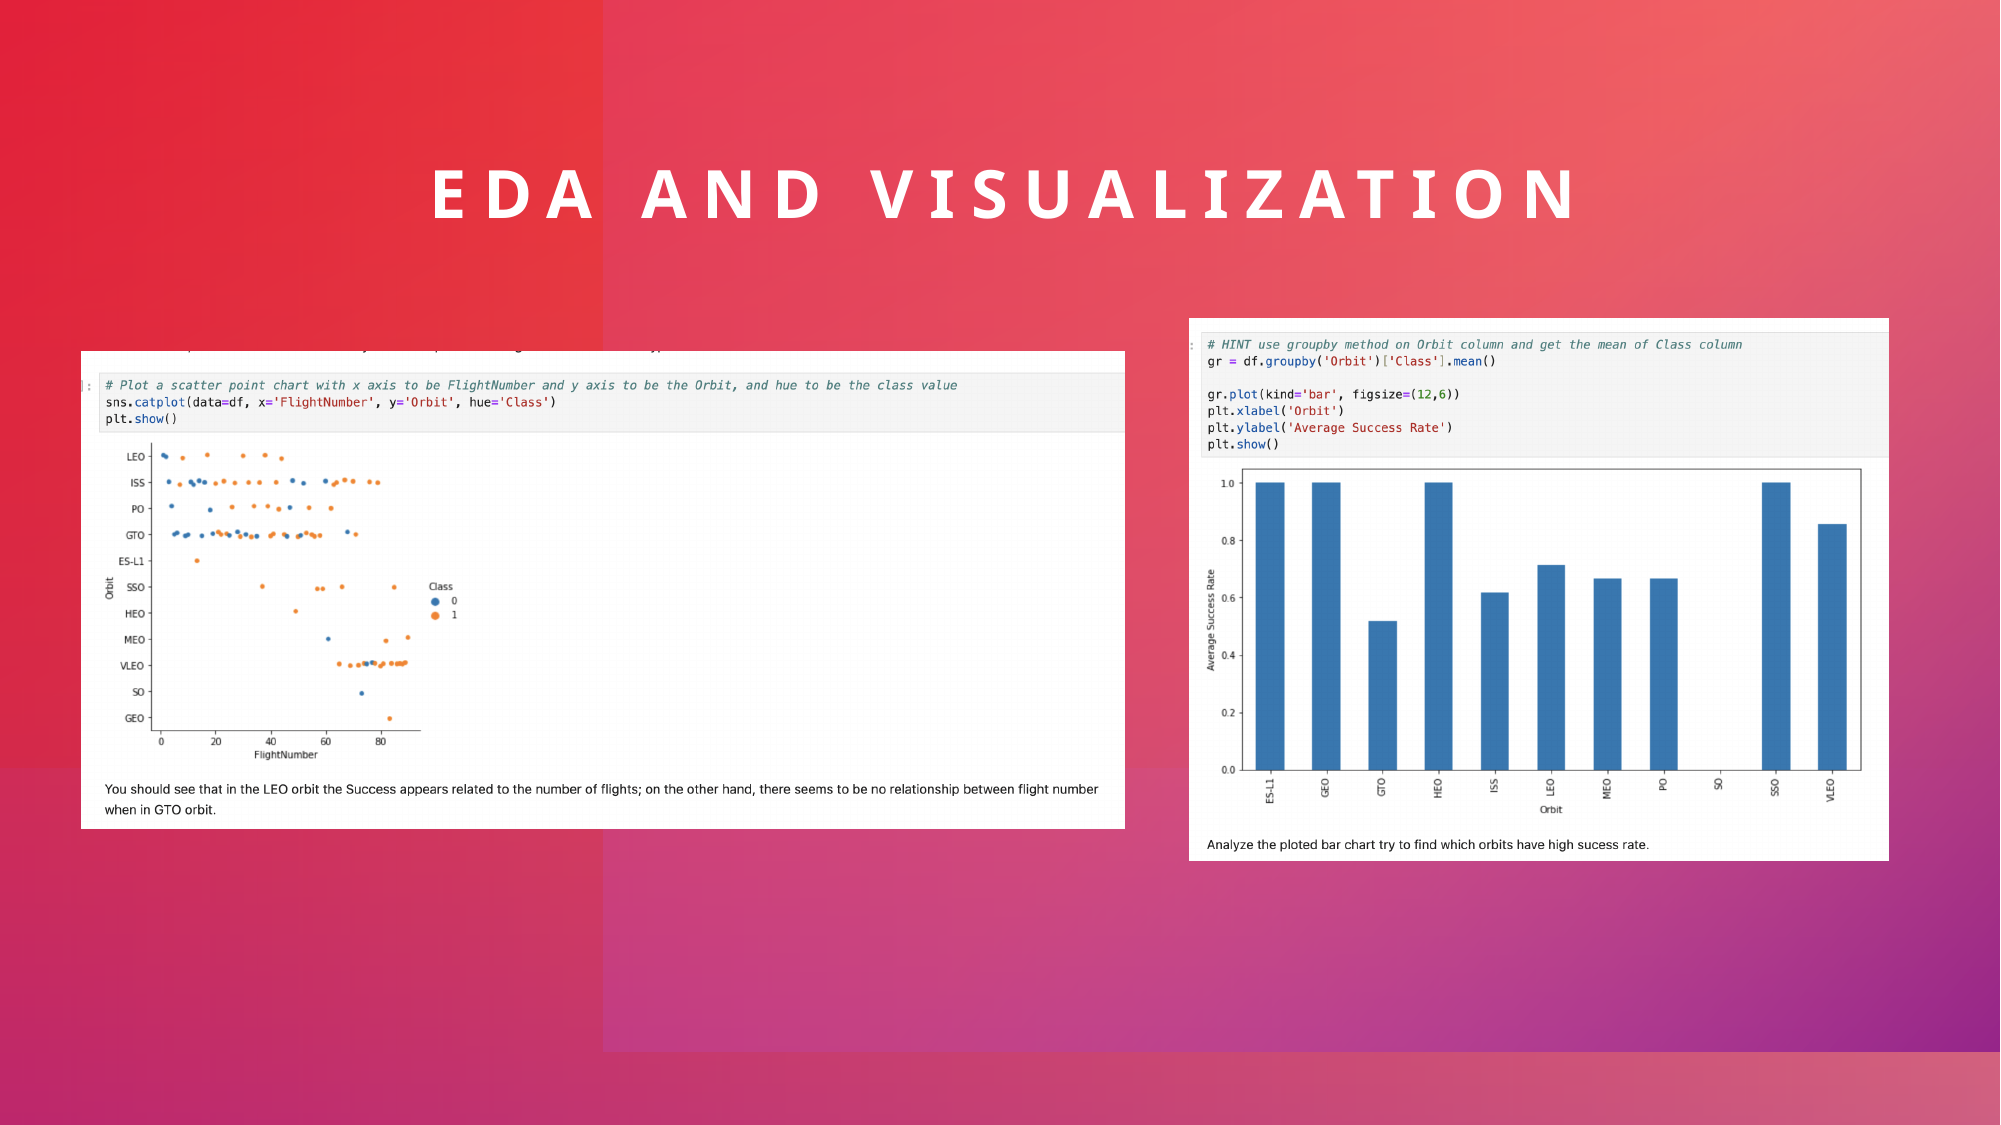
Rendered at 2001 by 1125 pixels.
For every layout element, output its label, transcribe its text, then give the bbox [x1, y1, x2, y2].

text_box [0, 769, 2000, 1125]
picture [1189, 318, 1889, 862]
title Eda and visualization [154, 114, 1853, 271]
picture [81, 351, 1125, 829]
text_box [0, 0, 2000, 769]
